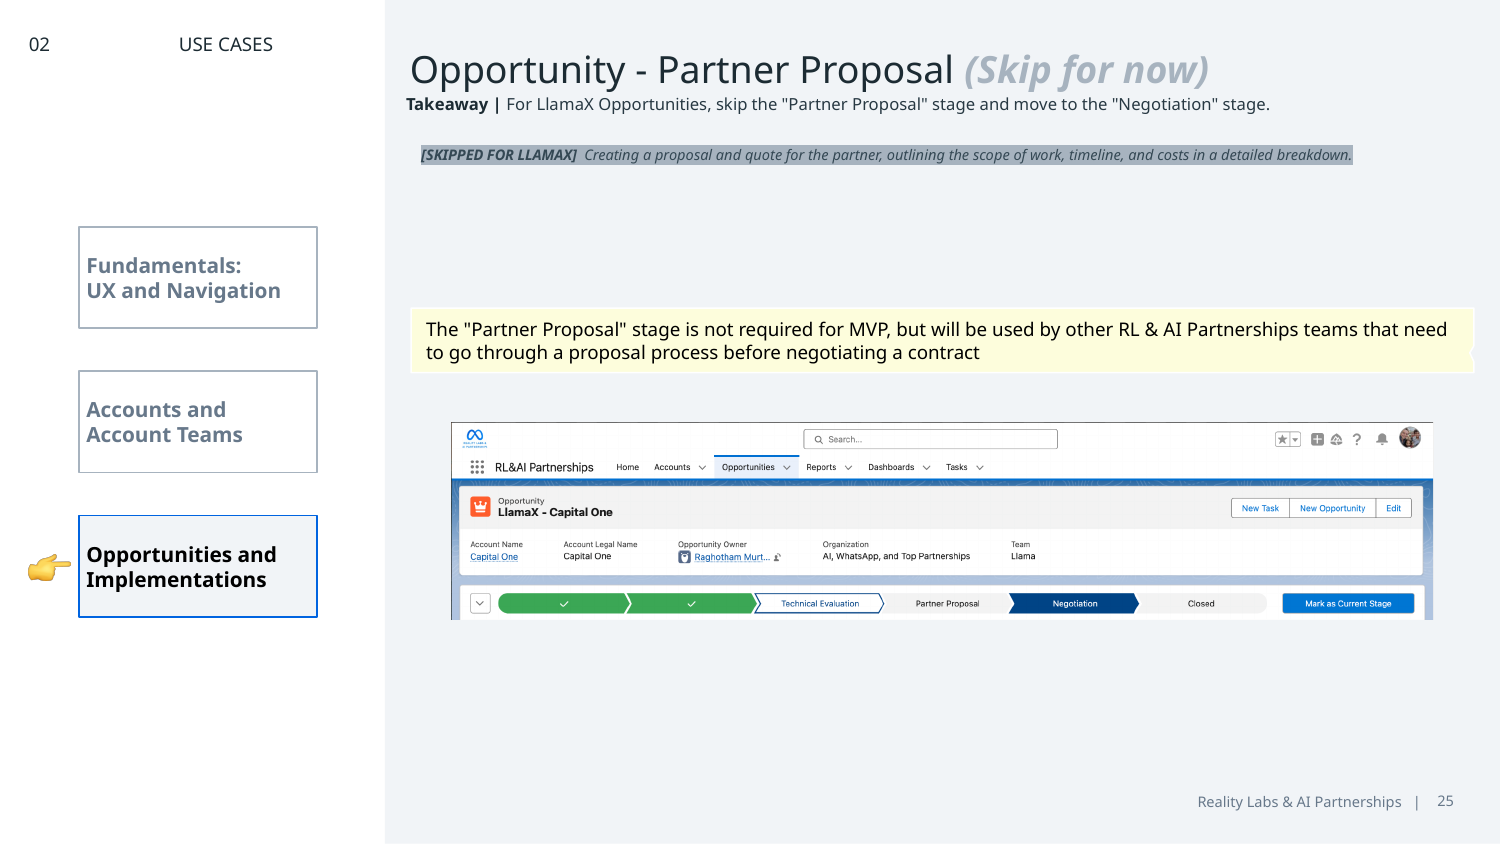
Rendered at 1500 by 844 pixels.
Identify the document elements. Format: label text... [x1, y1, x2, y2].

picture [28, 554, 71, 582]
text_box [SKIPPED FOR LLAMAX] Creating a proposal and quote for the partner, outlining the scope of work, timeline, and costs in a detailed breakdown. [406, 137, 1476, 173]
text_box Reality Labs & AI Partnerships | [1093, 791, 1378, 811]
text_box Fundamentals: UX and Navigation [78, 226, 318, 328]
subtitle 02 USE CASES [28, 28, 409, 43]
text_box Opportunities and Implementations [79, 515, 318, 617]
text_box Takeaway | For LlamaX Opportunities, skip the "Partner Proposal" stage and move to the "Negotiation" stage. [406, 90, 1462, 131]
slide_number ‹#› [1378, 777, 1469, 842]
text_box [384, 0, 1500, 844]
text_box Accounts and Account Teams [79, 371, 318, 473]
text_box Opportunity - Partner Proposal (Skip for now) [409, 21, 1343, 90]
text_box The "Partner Proposal" stage is not required for MVP, but will be used by other RL & AI Partnerships teams that need to go through a proposal process before negotiating a contract [411, 308, 1474, 373]
picture [450, 421, 1435, 620]
